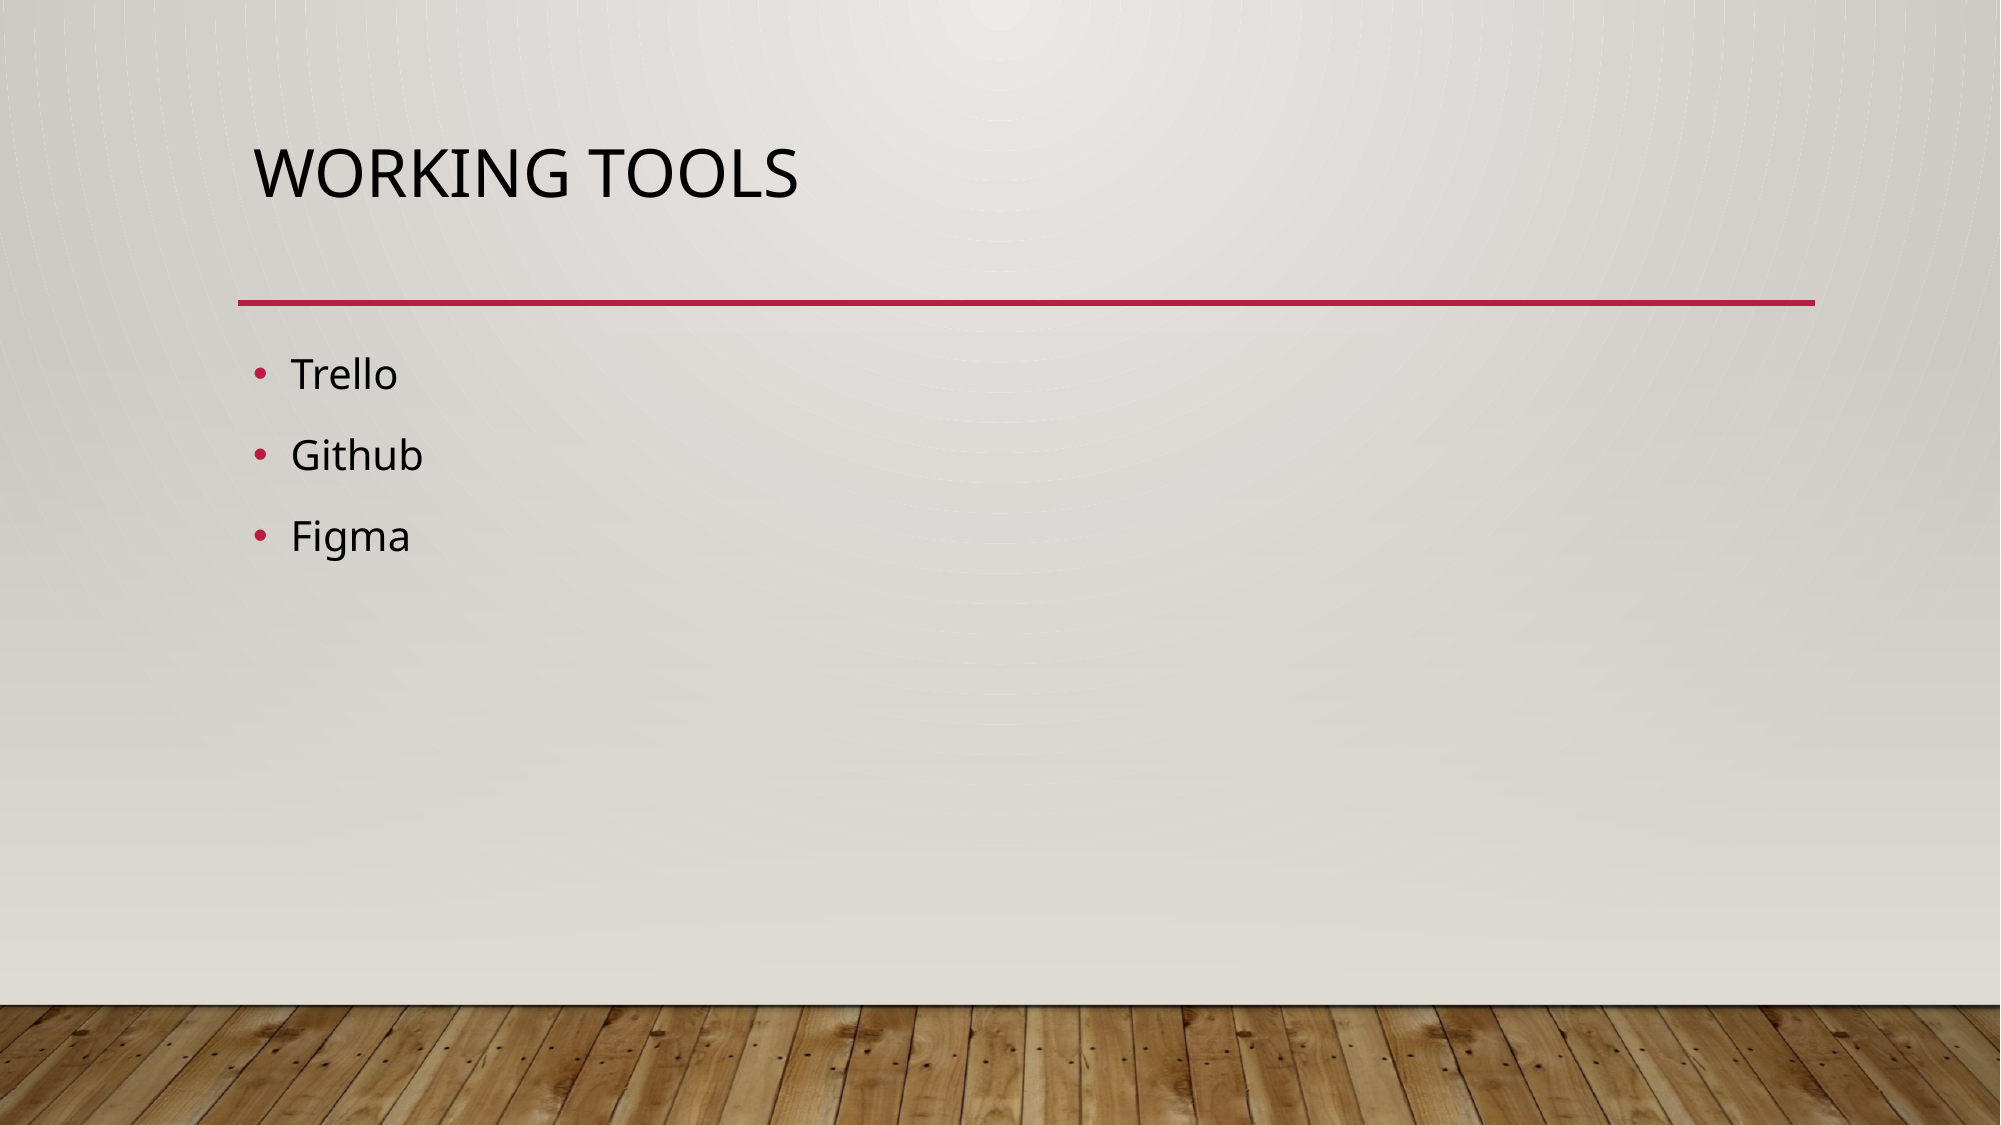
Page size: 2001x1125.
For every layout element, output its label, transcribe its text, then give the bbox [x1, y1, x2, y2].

title Working tools [238, 131, 1814, 305]
picture [0, 1005, 2000, 1125]
list Trello Github Figma [238, 330, 1814, 897]
